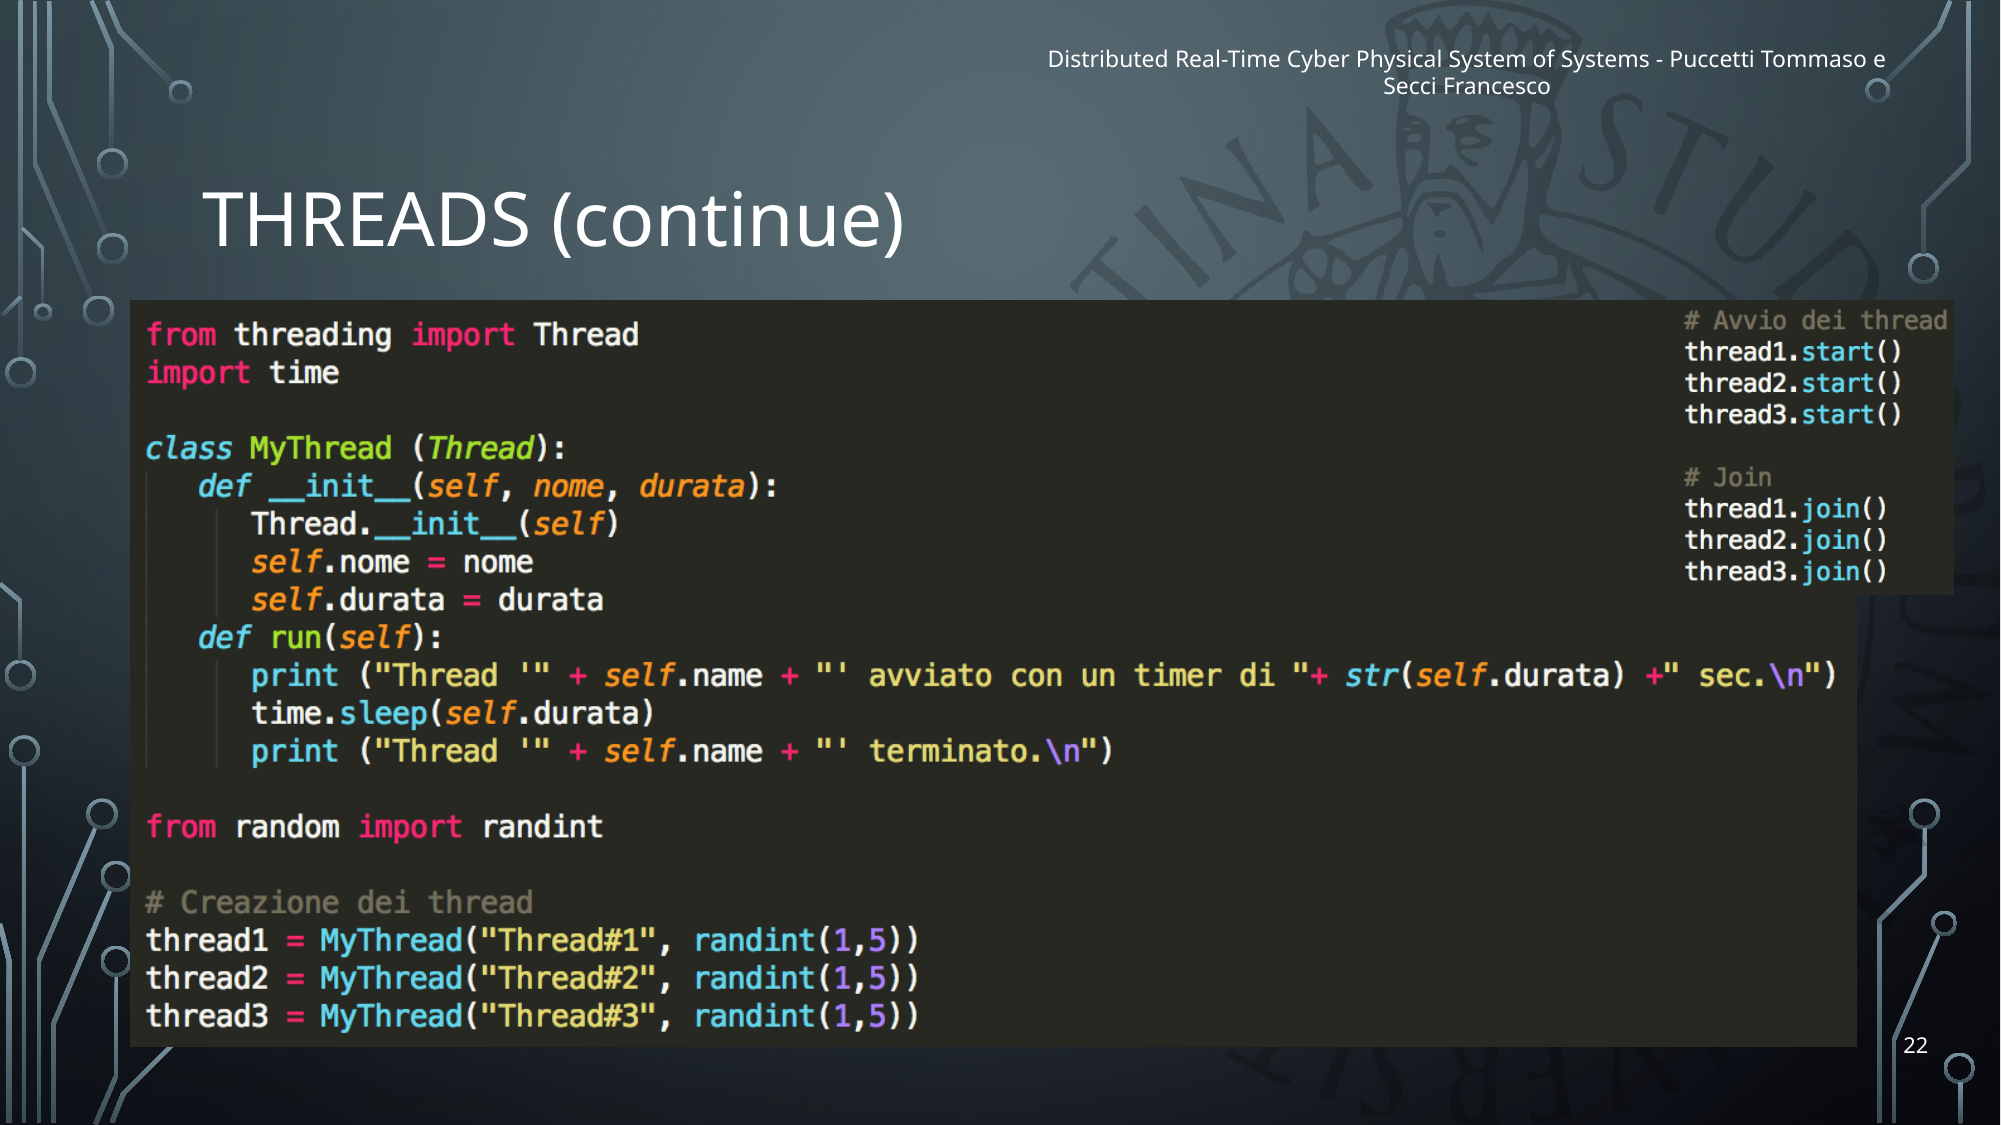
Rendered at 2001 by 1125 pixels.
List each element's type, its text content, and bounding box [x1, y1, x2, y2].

title Threads (continue) [187, 101, 965, 300]
picture [130, 0, 2000, 1125]
